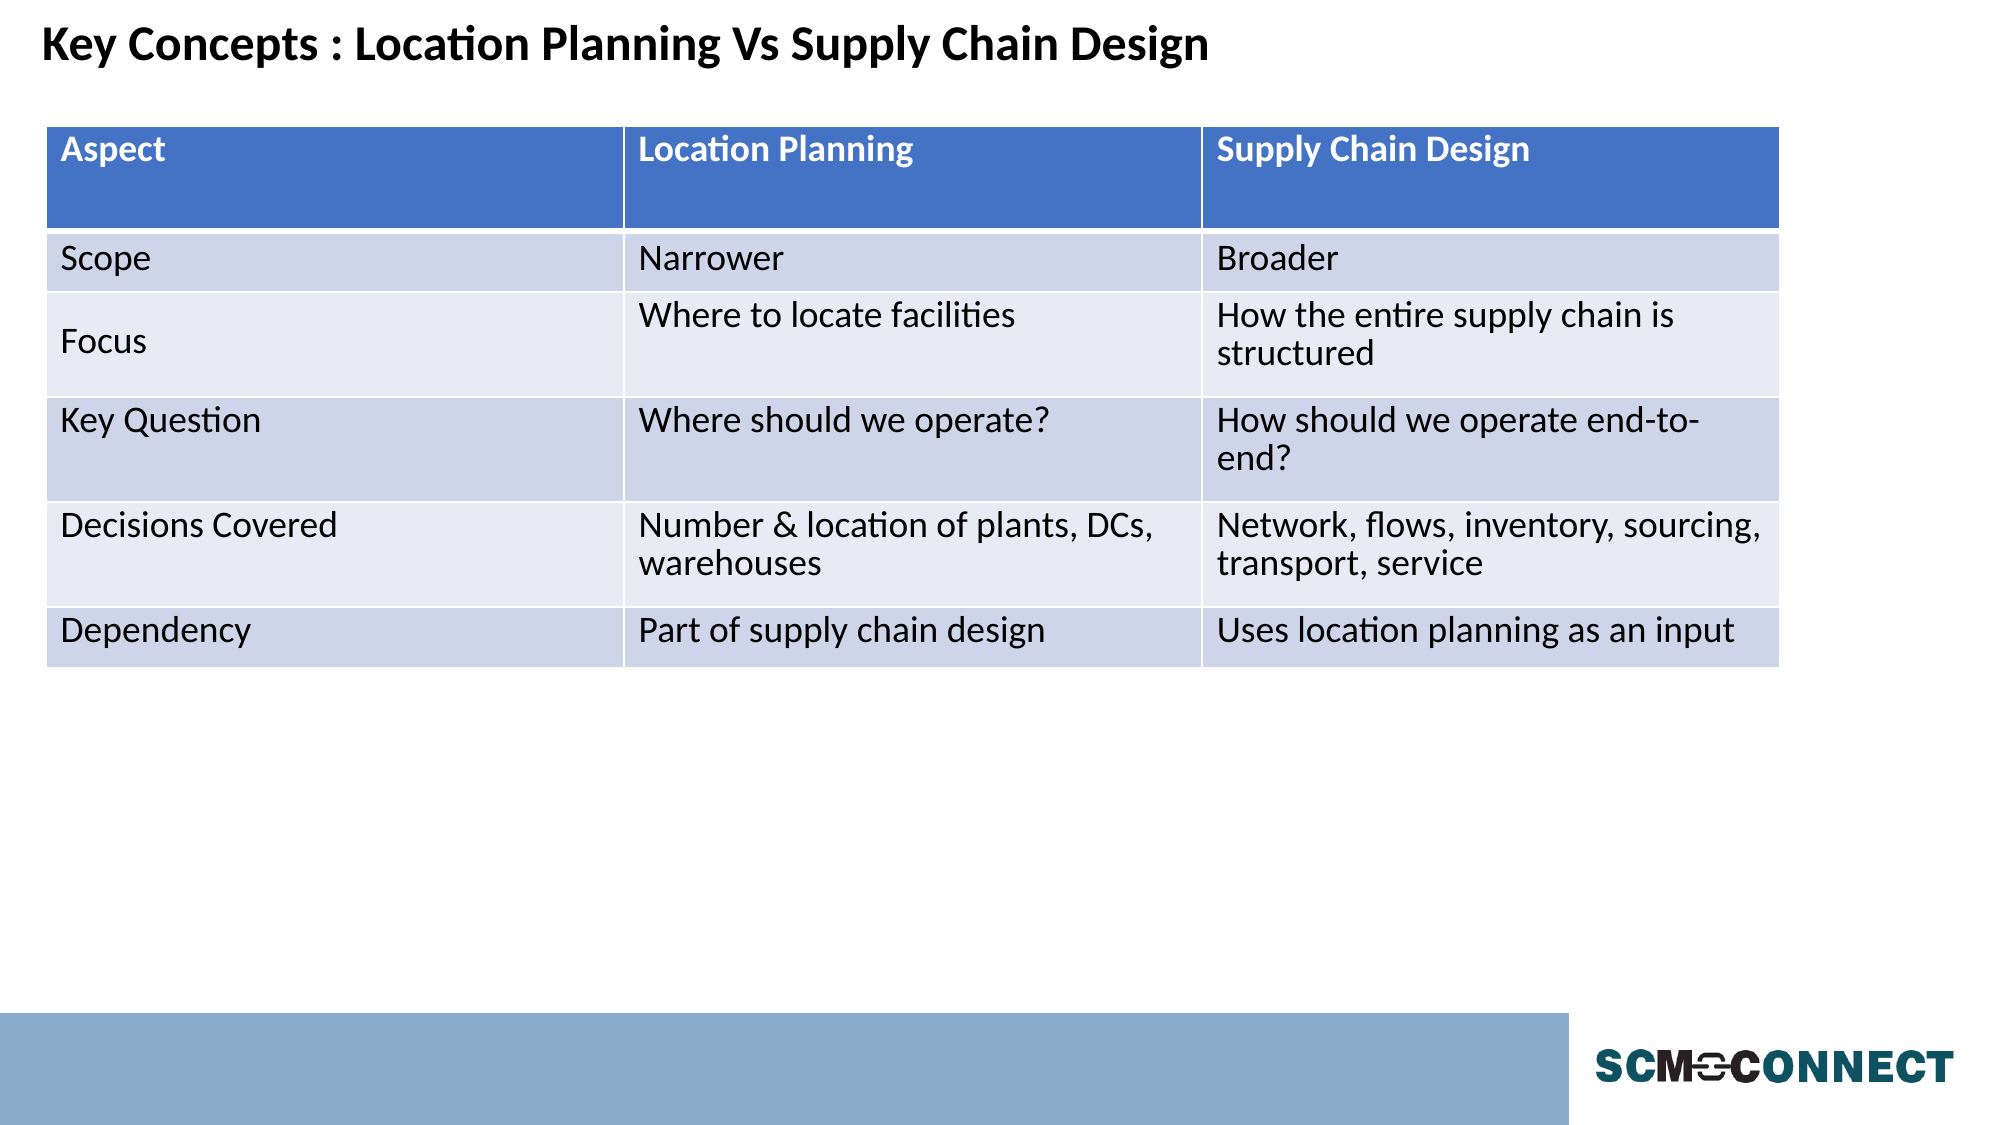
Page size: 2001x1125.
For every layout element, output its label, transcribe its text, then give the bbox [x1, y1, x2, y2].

table_cell Narrower [625, 234, 1201, 291]
table_cell Where to locate facilities [625, 293, 1201, 396]
table_header Location Planning [625, 127, 1201, 228]
table_cell How the entire supply chain is structured [1203, 293, 1779, 396]
text_box Key Concepts : Location Planning Vs Supply Chain Design [27, 3, 1582, 78]
table_cell Number & location of plants, DCs, warehouses [625, 503, 1201, 606]
table_cell Where should we operate? [625, 398, 1201, 501]
picture [1587, 1031, 1962, 1108]
table_header Supply Chain Design [1203, 127, 1779, 228]
table_cell Uses location planning as an input [1203, 608, 1779, 667]
table_cell Network, flows, inventory, sourcing, transport, service [1203, 503, 1779, 606]
table_cell How should we operate end-to-end? [1203, 398, 1779, 501]
table_cell Dependency [47, 608, 623, 667]
table_header Aspect [47, 127, 623, 228]
table_cell Broader [1203, 234, 1779, 291]
table_cell Key Question [47, 398, 623, 501]
table_cell Focus [47, 293, 623, 396]
table_cell Scope [47, 234, 623, 291]
table_cell Part of supply chain design [625, 608, 1201, 667]
table_cell Decisions Covered [47, 503, 623, 606]
